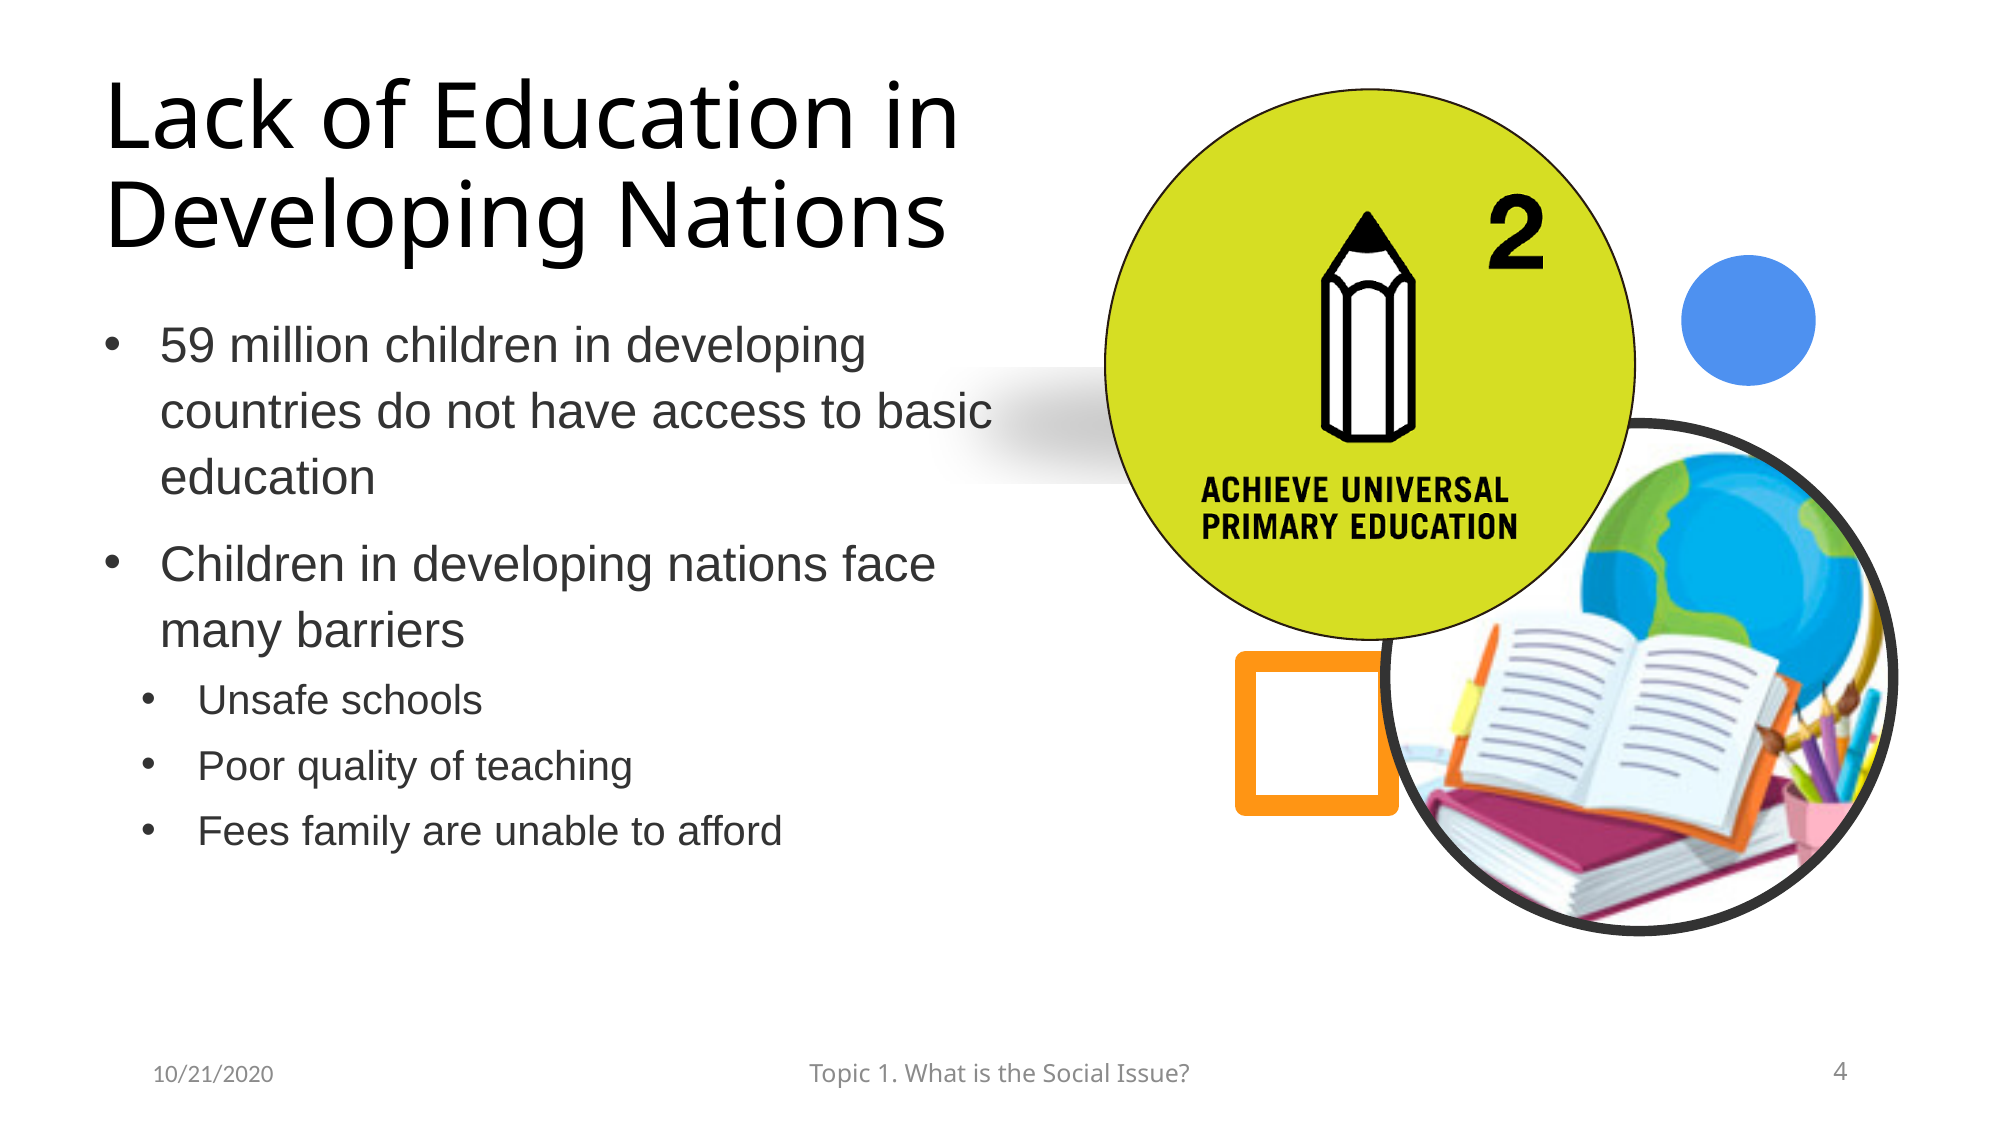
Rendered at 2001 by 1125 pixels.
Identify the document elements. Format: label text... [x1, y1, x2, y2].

footer Topic 1. What is the Social Issue? [662, 1042, 1338, 1103]
list 59 million children in developing countries do not have access to basic education Children in developing nations face many barriers Unsafe schools Poor quality of teaching Fees family are unable to afford [88, 299, 1041, 1014]
title Lack of Education in Developing Nations [88, 59, 1041, 278]
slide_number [137, 1042, 588, 1103]
picture [1181, 179, 1894, 932]
slide_number 4 [1412, 1042, 1863, 1103]
text_box [1104, 88, 1637, 641]
